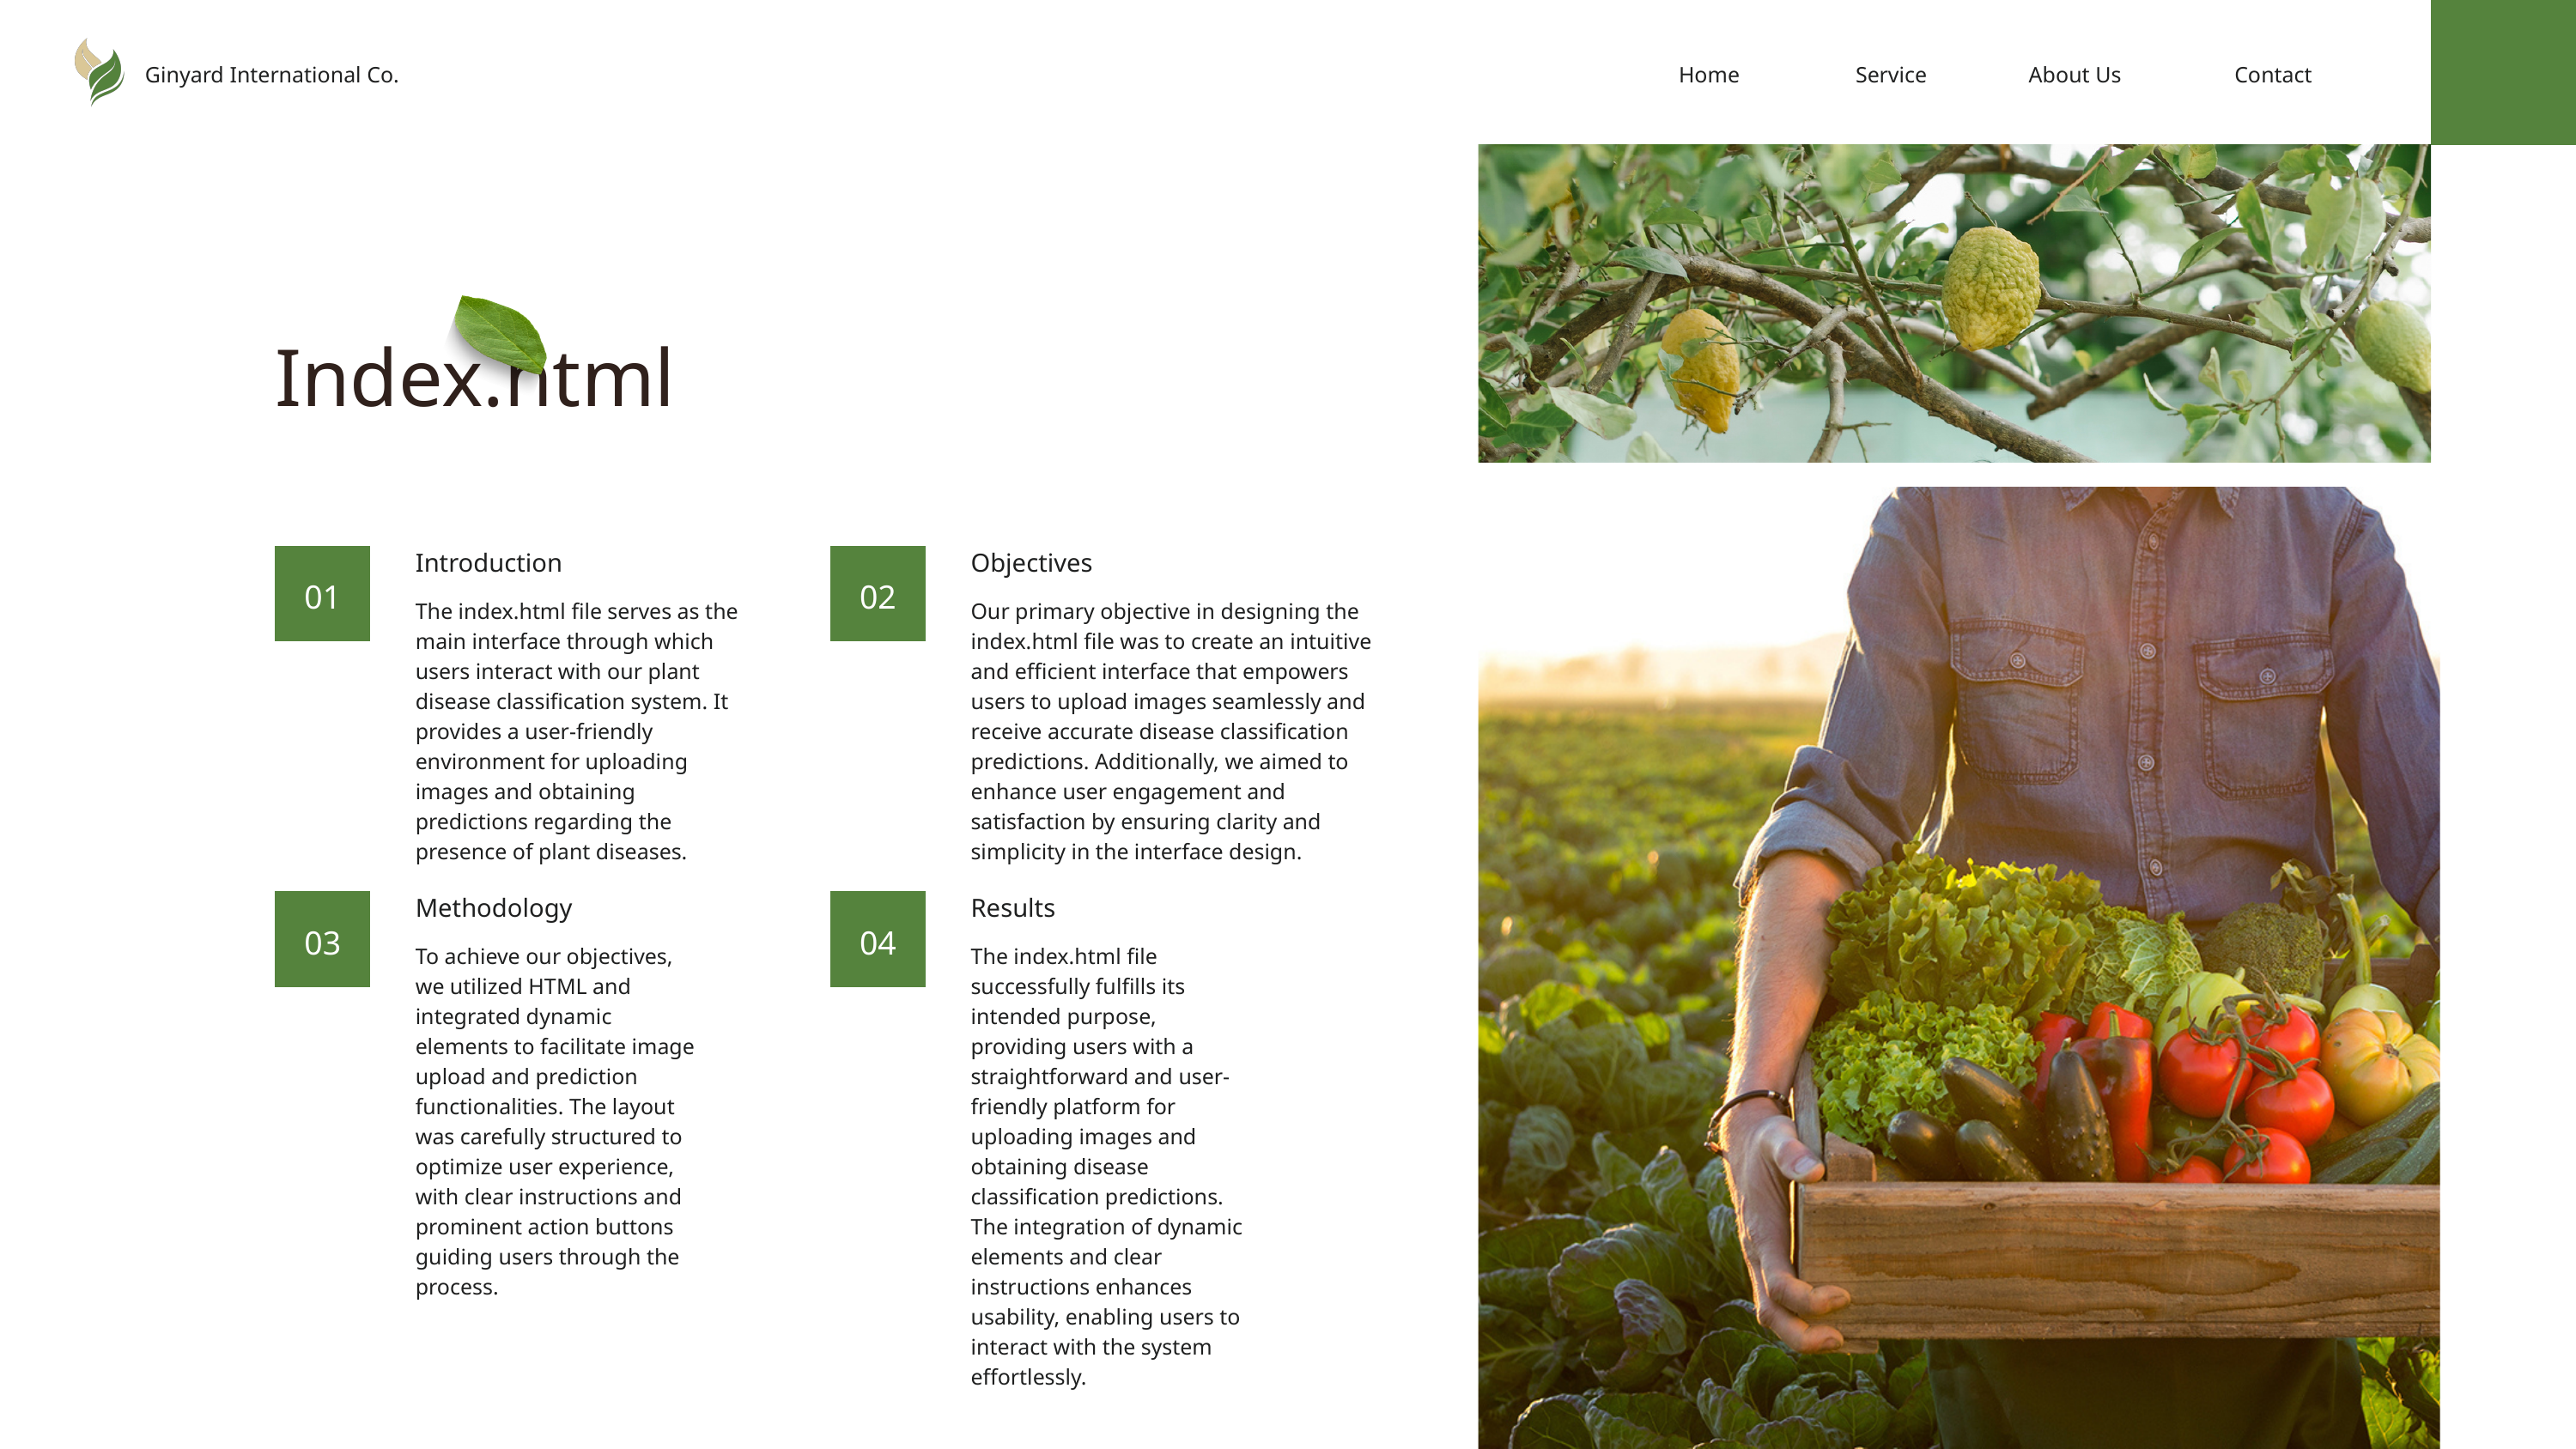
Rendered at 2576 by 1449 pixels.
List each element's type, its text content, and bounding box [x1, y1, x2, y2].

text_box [1478, 487, 2440, 1449]
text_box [829, 891, 927, 987]
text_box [274, 891, 371, 987]
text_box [2430, 0, 2576, 145]
text_box [74, 38, 125, 107]
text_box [829, 545, 927, 642]
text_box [1478, 144, 2432, 463]
text_box Ginyard International Co. [144, 57, 543, 88]
text_box Service [1856, 57, 1959, 88]
text_box The index.html file successfully fulfills its intended purpose, providing users with a straightforward and user-friendly platform for uploading images and obtaining disease classification predictions. The integration of dynamic elements and clear instructions enhances usability, enabling users to interact with the system effortlessly. [970, 938, 1255, 1420]
text_box Index.html [275, 321, 844, 422]
text_box The index.html file serves as the main interface through which users interact with our plant disease classification system. It provides a user-friendly environment for uploading images and obtaining predictions regarding the presence of plant diseases. [415, 593, 750, 894]
text_box About Us [2028, 57, 2178, 88]
text_box Introduction [415, 542, 699, 577]
text_box Our primary objective in designing the index.html file was to create an intuitive and efficient interface that empowers users to upload images seamlessly and receive accurate disease classification predictions. Additionally, we aimed to enhance user engagement and satisfaction by ensuring clarity and simplicity in the interface design. [970, 593, 1378, 894]
text_box Methodology [415, 887, 699, 923]
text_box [274, 545, 371, 642]
text_box Home [1678, 57, 1793, 88]
text_box Contact [2234, 57, 2372, 88]
text_box Results [970, 887, 1255, 923]
text_box Objectives [970, 542, 1255, 577]
text_box To achieve our objectives, we utilized HTML and integrated dynamic elements to facilitate image upload and prediction functionalities. The layout was carefully structured to optimize user experience, with clear instructions and prominent action buttons guiding users through the process. [415, 938, 699, 1330]
text_box [437, 291, 559, 398]
